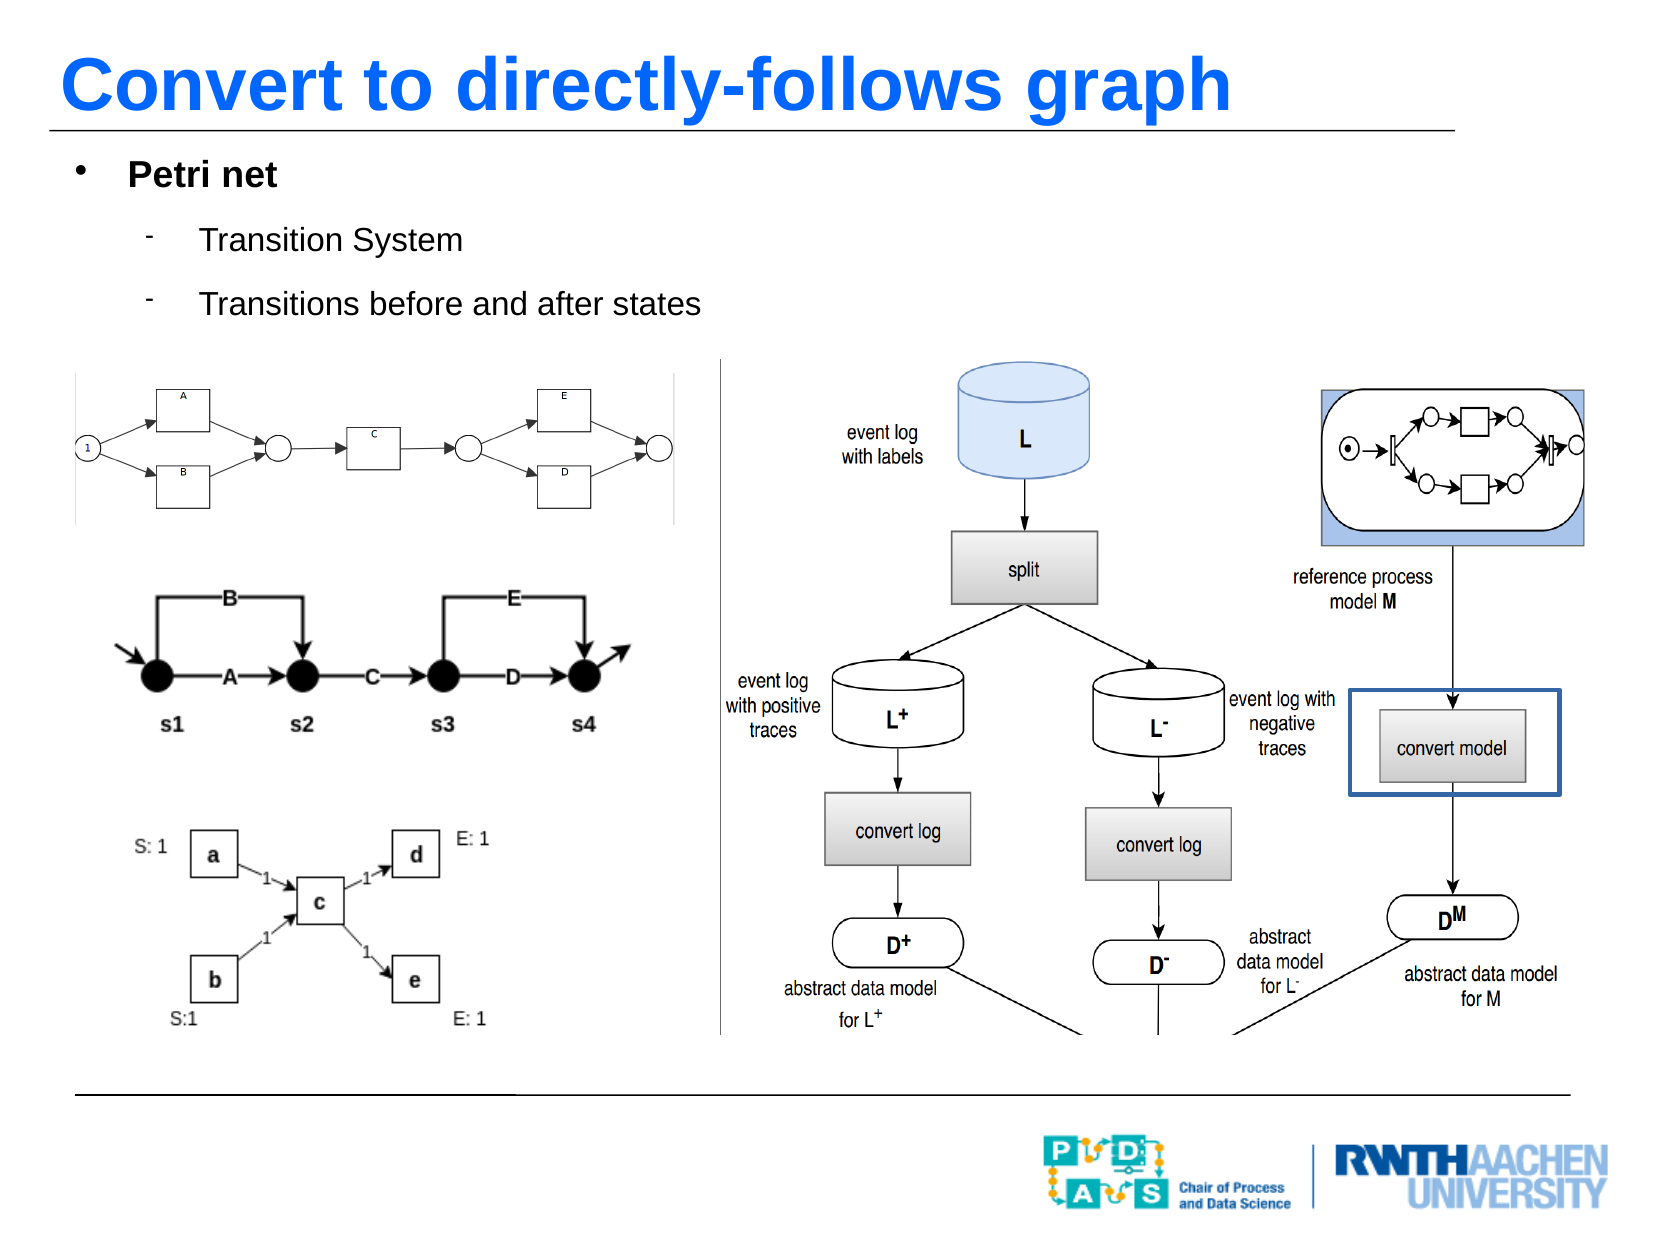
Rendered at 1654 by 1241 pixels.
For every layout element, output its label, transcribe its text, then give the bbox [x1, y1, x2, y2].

picture [1005, 1090, 1647, 1241]
picture [102, 584, 646, 740]
picture [74, 373, 676, 526]
picture [119, 822, 507, 1036]
text_box Convert to directly-follows graph [60, 30, 1549, 131]
picture [719, 359, 1621, 1036]
text_box Petri net Transition System Transitions before and after states [56, 149, 840, 1005]
